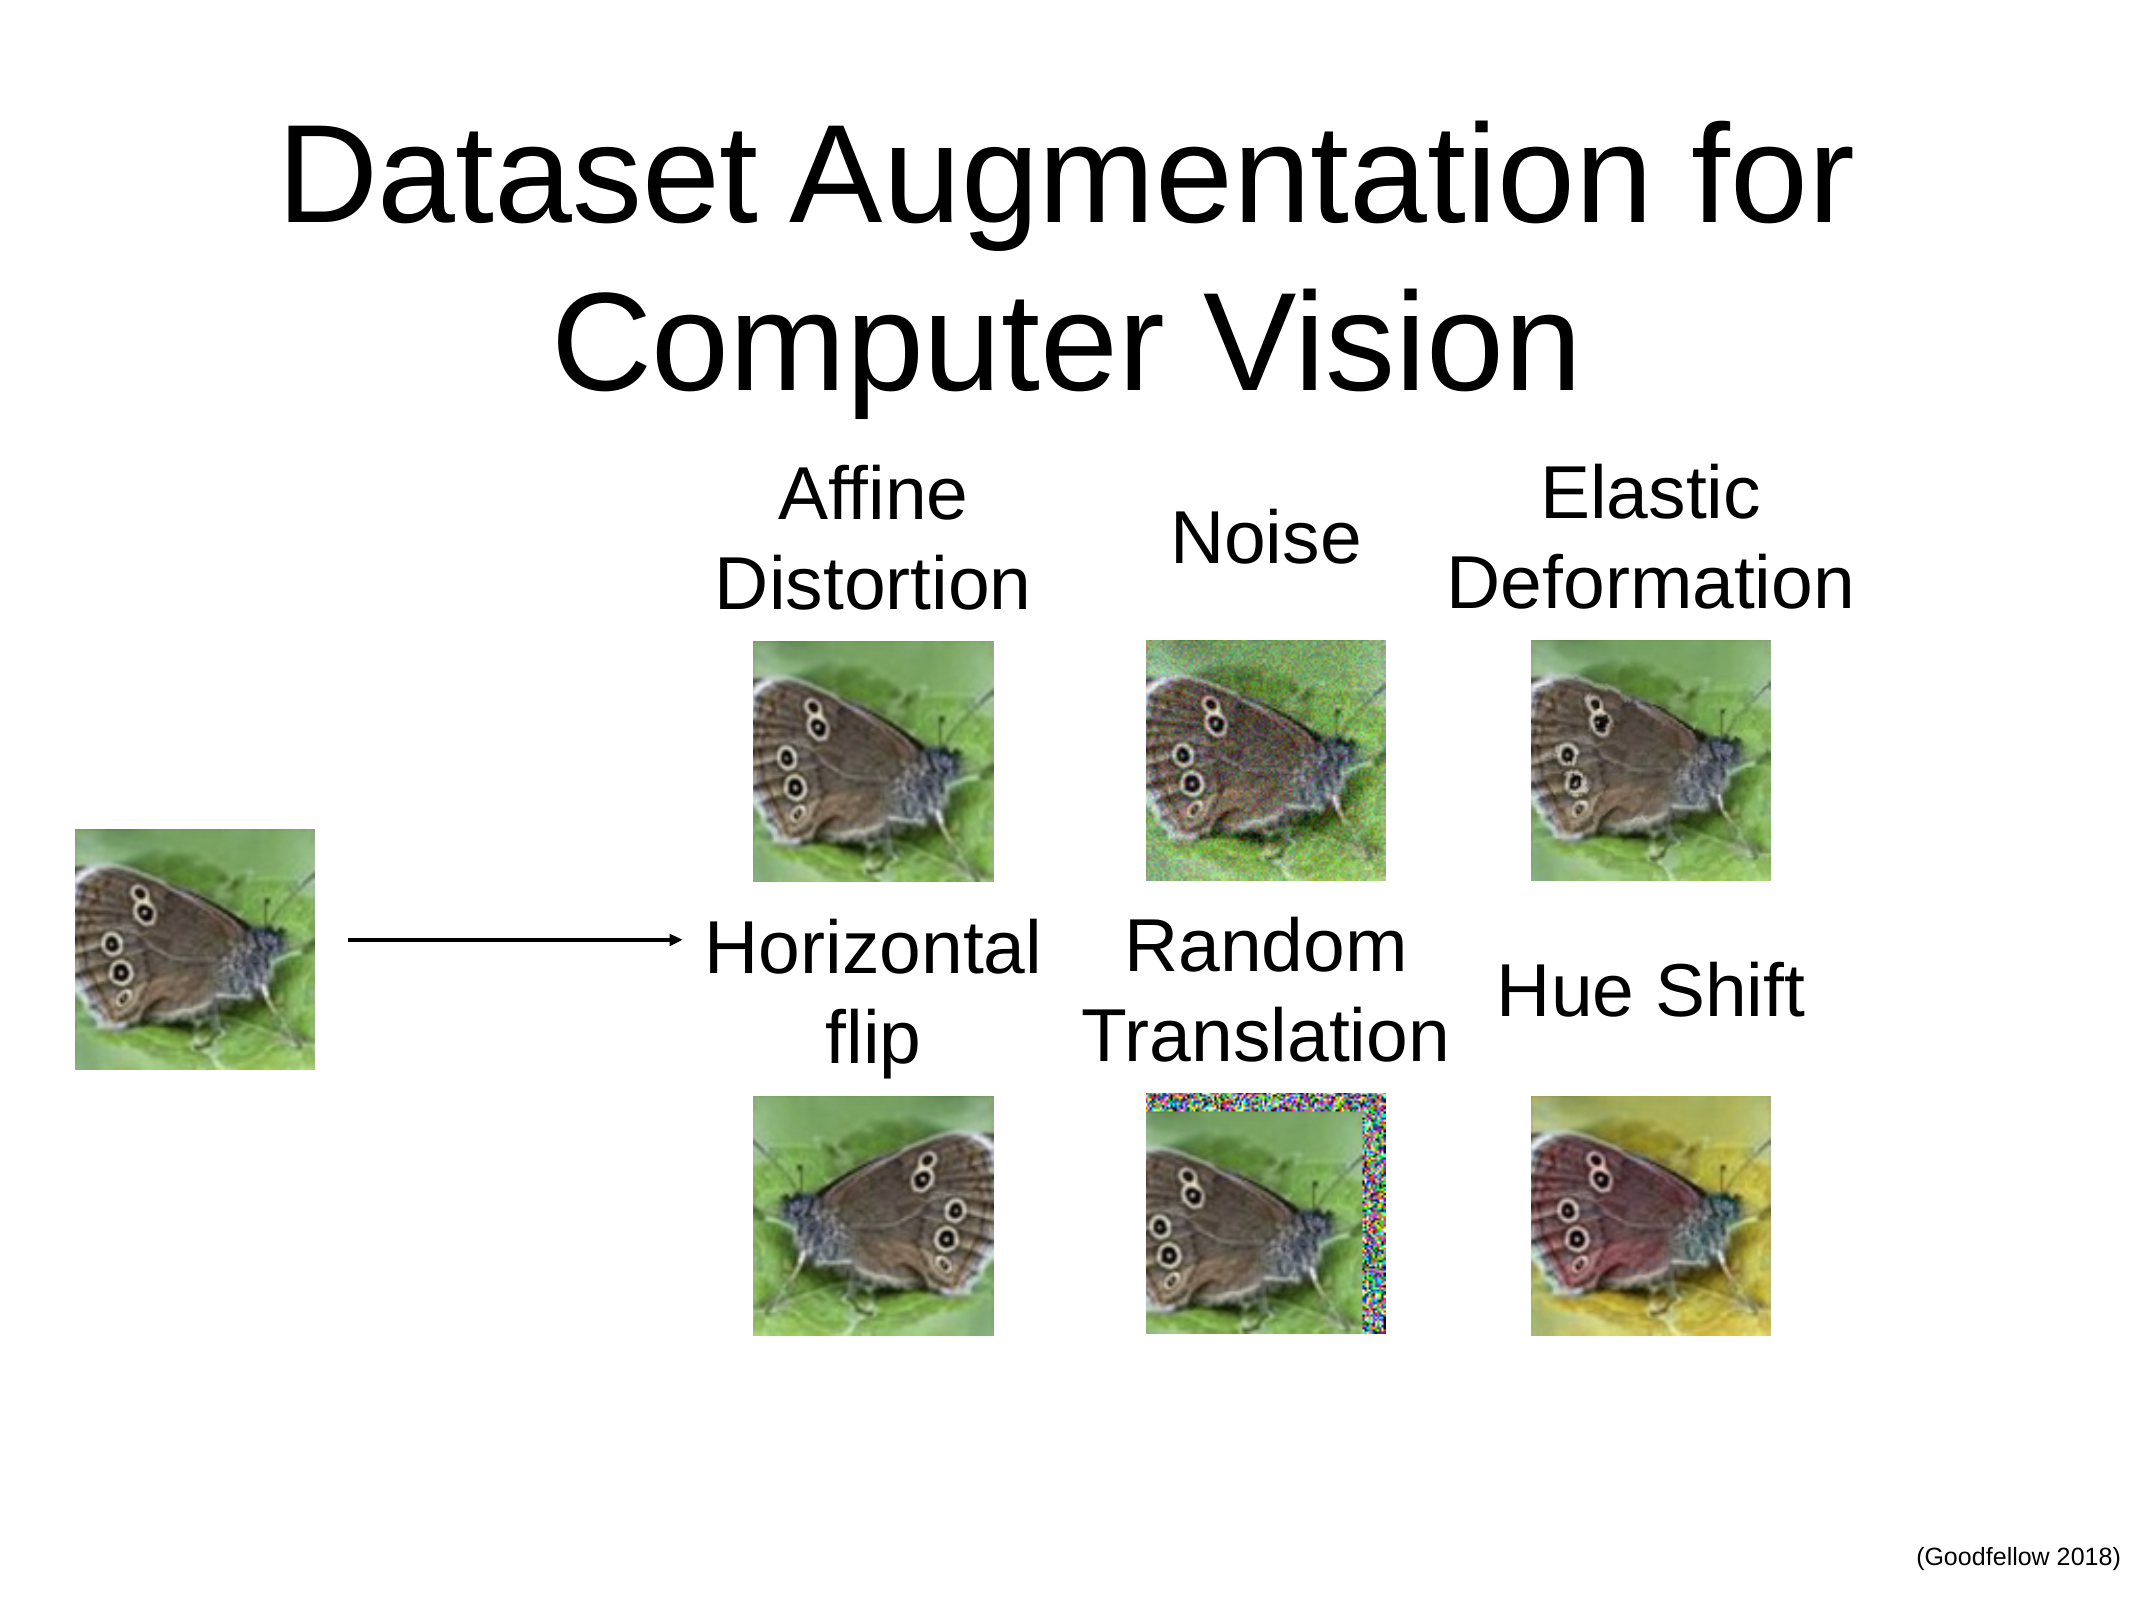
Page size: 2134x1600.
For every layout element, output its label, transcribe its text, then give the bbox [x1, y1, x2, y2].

text_box [348, 933, 683, 947]
picture [753, 1096, 994, 1337]
title Dataset Augmentation for Computer Vision [155, 72, 1978, 428]
text_box Affine Distortion [683, 436, 1064, 633]
text_box Hue Shift [1450, 933, 1852, 1040]
text_box Elastic Deformation [1432, 435, 1870, 632]
picture [1531, 640, 1772, 881]
picture [1145, 1093, 1386, 1334]
text_box Random Translation [1065, 888, 1467, 1085]
picture [75, 829, 316, 1070]
text_box Noise [1076, 480, 1432, 587]
picture [1531, 1096, 1772, 1337]
picture [753, 641, 994, 882]
text_box Horizontal flip [683, 890, 1064, 1088]
picture [1145, 640, 1386, 881]
